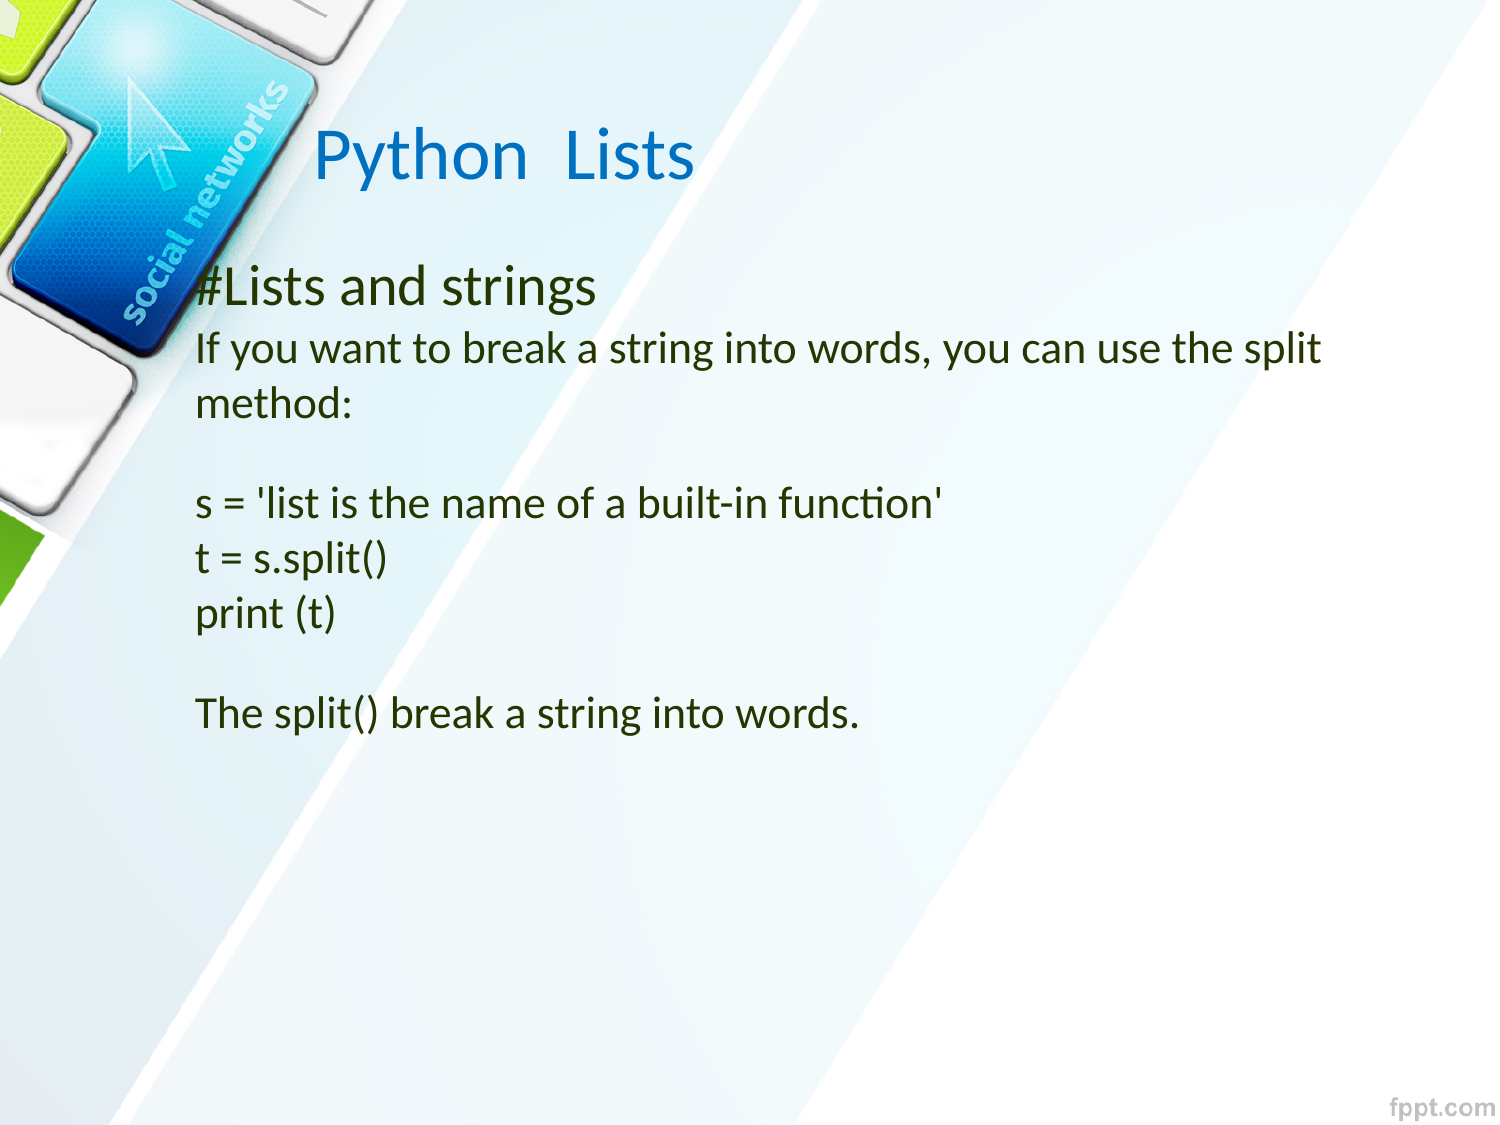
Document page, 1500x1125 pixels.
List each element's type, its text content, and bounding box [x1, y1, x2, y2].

picture [0, 0, 1500, 1125]
text_box Python Lists [299, 86, 1427, 212]
text_box #Lists and strings If you want to break a string into words, you can use the split method: s = 'list is the name of a built-in function' t = s.split() print (t) The split() break a string into words. [180, 239, 1470, 1065]
